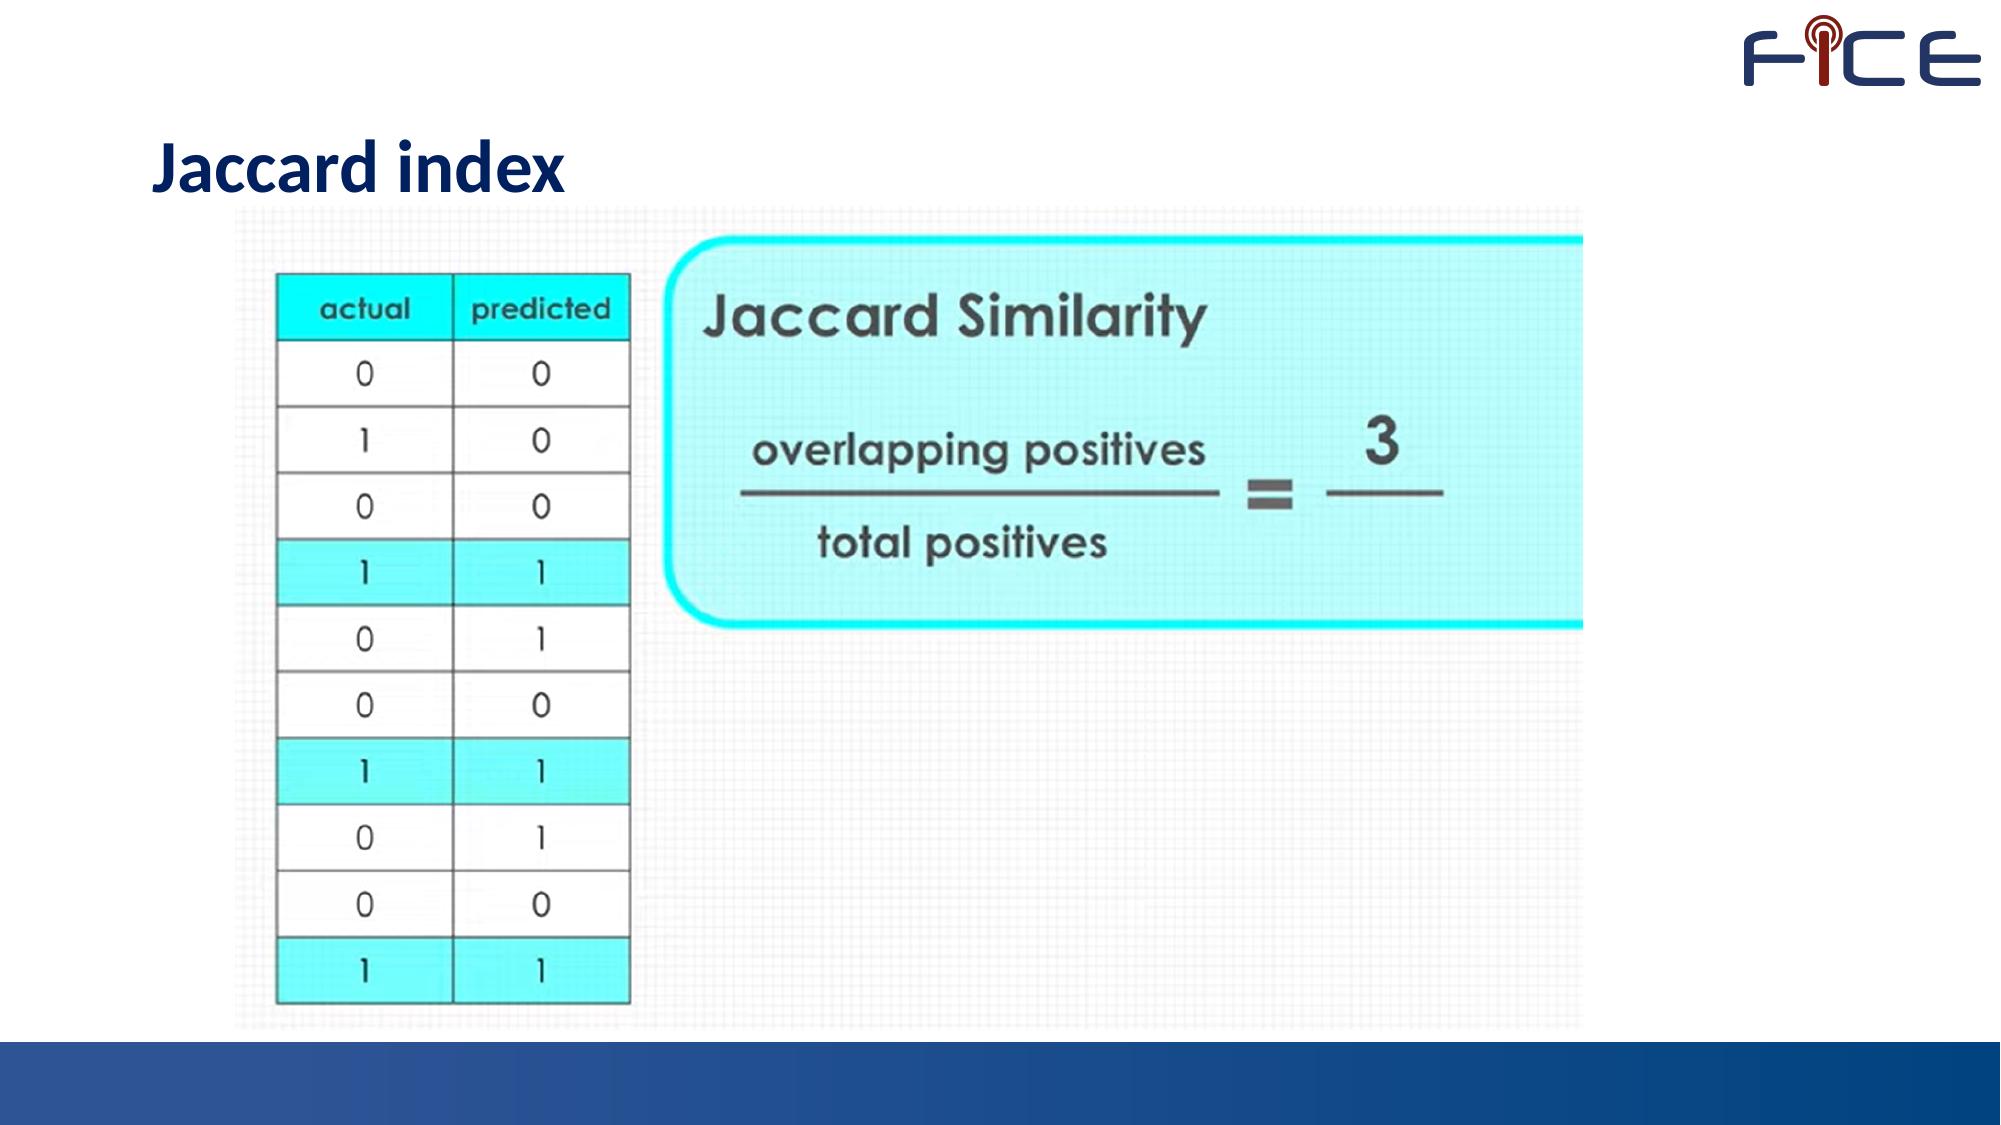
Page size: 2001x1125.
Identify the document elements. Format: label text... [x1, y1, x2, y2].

title Jaccard index [137, 59, 1863, 278]
picture [1744, 15, 1981, 86]
picture [235, 206, 1583, 1030]
